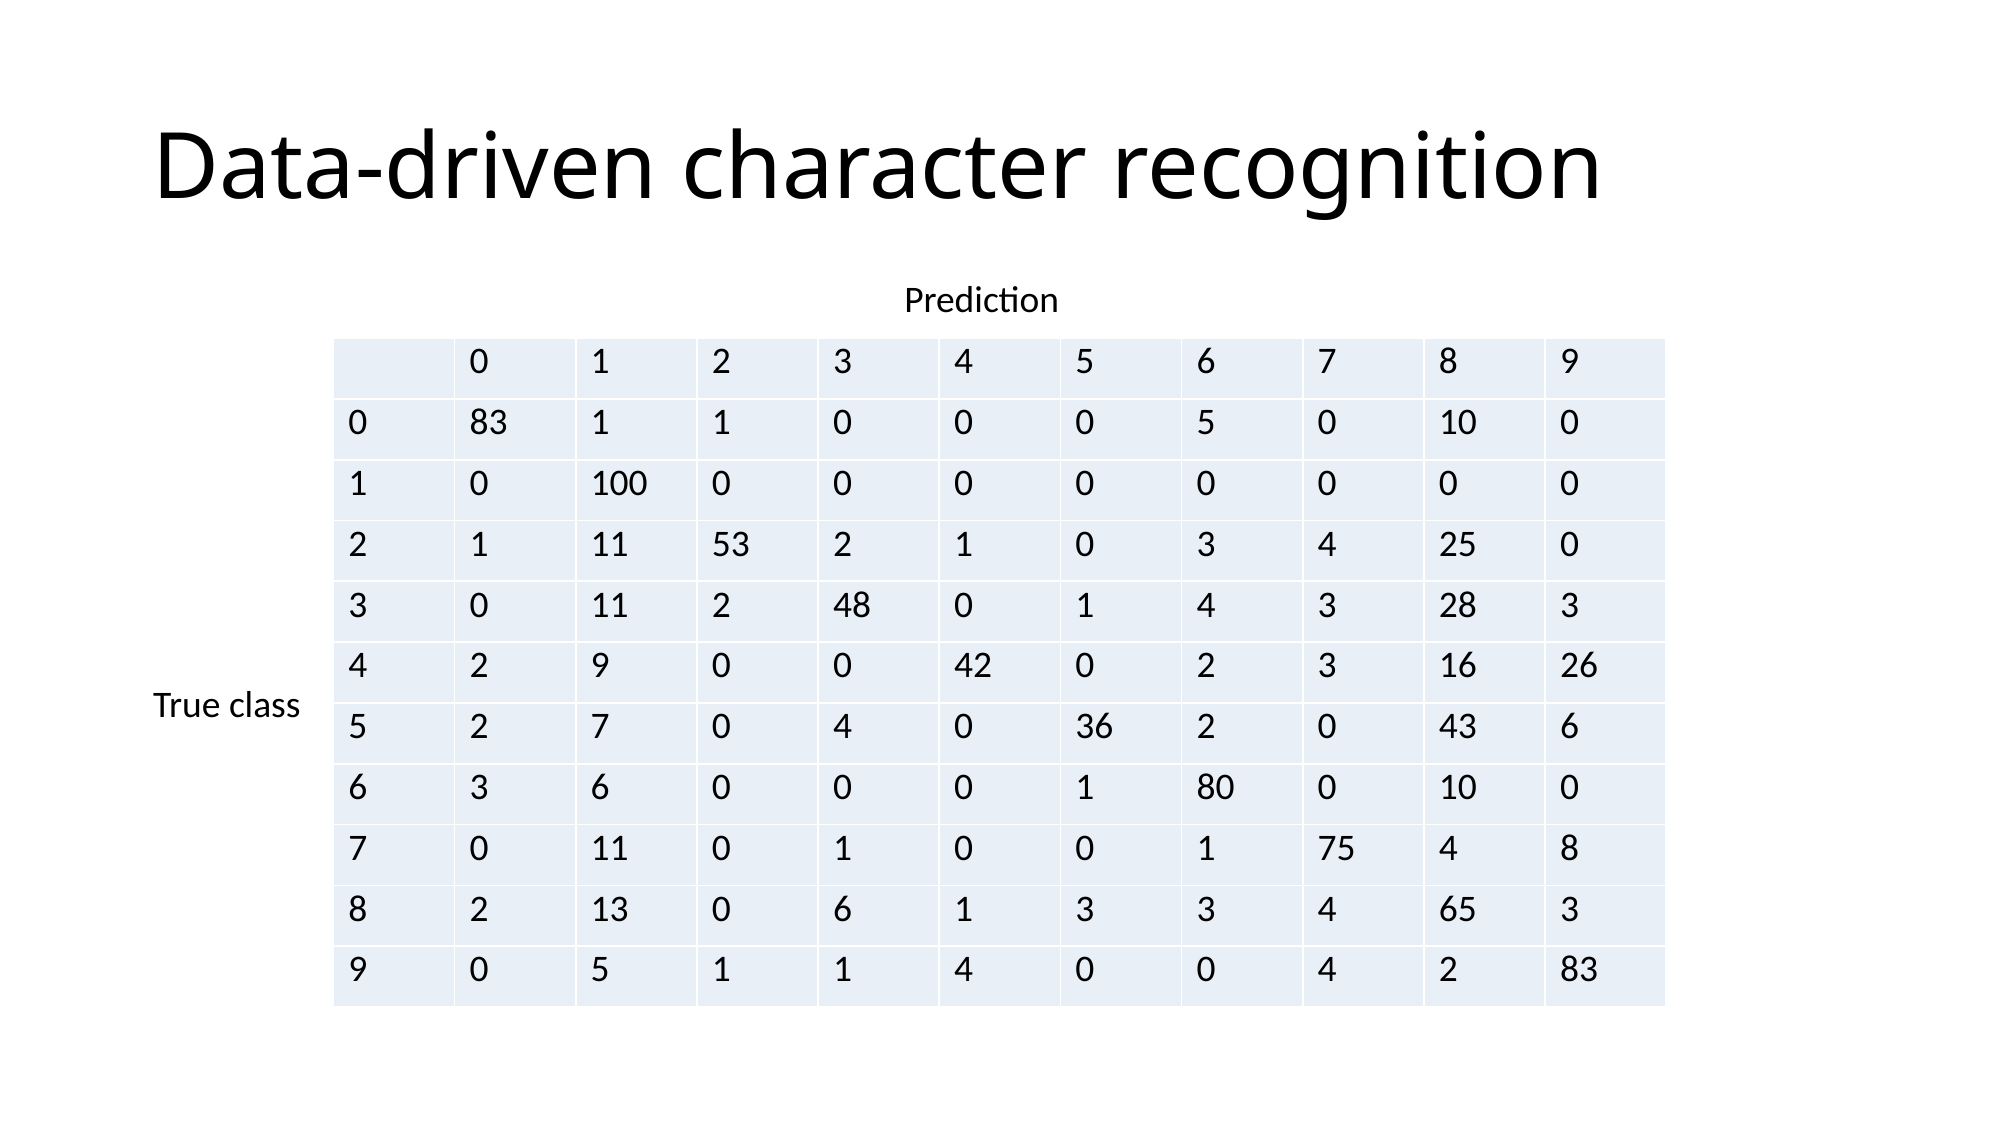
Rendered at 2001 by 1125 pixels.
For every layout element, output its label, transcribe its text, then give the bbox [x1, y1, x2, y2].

title Data-driven character recognition [137, 59, 1863, 278]
table_cell 11 [577, 582, 696, 641]
table_cell 43 [1425, 704, 1544, 763]
table_cell 7 [334, 825, 454, 885]
table_cell 0 [698, 461, 817, 520]
table_cell 0 [819, 643, 938, 702]
table_cell 83 [1546, 947, 1665, 1006]
table_cell 3 [1546, 886, 1665, 945]
table_cell 0 [698, 825, 817, 885]
table_cell 1 [698, 947, 817, 1006]
table_cell 3 [1304, 643, 1423, 702]
table_cell 3 [1061, 886, 1181, 945]
table_cell 5 [1182, 400, 1302, 459]
table_cell 6 [819, 886, 938, 945]
table_cell 0 [1546, 461, 1665, 520]
table_cell 11 [577, 521, 696, 580]
table_cell 0 [1182, 947, 1302, 1006]
table_cell 3 [1546, 582, 1665, 641]
table_cell 28 [1425, 582, 1544, 641]
table_cell 26 [1546, 643, 1665, 702]
table_cell 6 [1546, 704, 1665, 763]
table_header 9 [1546, 339, 1665, 398]
table_cell 2 [698, 582, 817, 641]
table_cell 0 [819, 765, 938, 824]
table_cell 0 [1182, 461, 1302, 520]
table_cell 83 [455, 400, 575, 459]
table_cell 2 [819, 521, 938, 580]
table_header [334, 339, 454, 398]
table_header 2 [698, 339, 817, 398]
table_cell 2 [455, 886, 575, 945]
table_cell 6 [577, 765, 696, 824]
table_cell 0 [940, 400, 1060, 459]
table_cell 0 [334, 400, 454, 459]
table_cell 4 [1304, 886, 1423, 945]
table_cell 4 [1304, 521, 1423, 580]
table_cell 0 [698, 765, 817, 824]
table_cell 4 [819, 704, 938, 763]
table_header 4 [940, 339, 1060, 398]
table_cell 2 [1182, 643, 1302, 702]
table_header 5 [1061, 339, 1181, 398]
table_cell 8 [1546, 825, 1665, 885]
table_cell 0 [940, 704, 1060, 763]
table_cell 6 [334, 765, 454, 824]
table_cell 13 [577, 886, 696, 945]
table_cell 1 [455, 521, 575, 580]
table_cell 0 [1304, 704, 1423, 763]
table_cell 16 [1425, 643, 1544, 702]
table_cell 3 [1304, 582, 1423, 641]
table_header 1 [577, 339, 696, 398]
table_cell 3 [455, 765, 575, 824]
table_cell 48 [819, 582, 938, 641]
table_cell 1 [1061, 765, 1181, 824]
table_cell 75 [1304, 825, 1423, 885]
table_cell 10 [1425, 400, 1544, 459]
table_cell 0 [698, 643, 817, 702]
table_cell 0 [1061, 461, 1181, 520]
table_cell 80 [1182, 765, 1302, 824]
table_cell 0 [819, 400, 938, 459]
table_cell 0 [1546, 521, 1665, 580]
table_cell 3 [1182, 886, 1302, 945]
table_cell 1 [1061, 582, 1181, 641]
table_cell 0 [455, 825, 575, 885]
table_cell 10 [1425, 765, 1544, 824]
table_cell 0 [1304, 765, 1423, 824]
table_cell 0 [819, 461, 938, 520]
table_cell 0 [1061, 825, 1181, 885]
table_header 3 [819, 339, 938, 398]
text_box True class [138, 672, 316, 733]
table_cell 4 [940, 947, 1060, 1006]
table_cell 0 [455, 582, 575, 641]
table_cell 4 [334, 643, 454, 702]
table_cell 0 [940, 825, 1060, 885]
table_cell 0 [940, 765, 1060, 824]
table_cell 0 [1546, 400, 1665, 459]
table_header 0 [455, 339, 575, 398]
table_cell 1 [819, 947, 938, 1006]
table_header 7 [1304, 339, 1423, 398]
table_cell 1 [940, 521, 1060, 580]
table_cell 0 [1304, 400, 1423, 459]
table_cell 0 [455, 461, 575, 520]
table_cell 0 [1425, 461, 1544, 520]
table_cell 3 [334, 582, 454, 641]
table_cell 1 [698, 400, 817, 459]
table_cell 36 [1061, 704, 1181, 763]
table_cell 2 [455, 704, 575, 763]
table_cell 2 [1425, 947, 1544, 1006]
table_cell 1 [334, 461, 454, 520]
table_cell 25 [1425, 521, 1544, 580]
table_cell 1 [940, 886, 1060, 945]
table_cell 0 [1061, 400, 1181, 459]
table_cell 4 [1425, 825, 1544, 885]
text_box Prediction [889, 267, 1075, 328]
table_cell 1 [1182, 825, 1302, 885]
table_cell 5 [577, 947, 696, 1006]
table_cell 9 [577, 643, 696, 702]
table_cell 2 [455, 643, 575, 702]
table_cell 0 [1061, 947, 1181, 1006]
table_cell 2 [334, 521, 454, 580]
table_cell 11 [577, 825, 696, 885]
table_cell 7 [577, 704, 696, 763]
table_cell 1 [577, 400, 696, 459]
table_cell 9 [334, 947, 454, 1006]
table_header 8 [1425, 339, 1544, 398]
table_cell 65 [1425, 886, 1544, 945]
table_cell 0 [940, 582, 1060, 641]
table_cell 0 [698, 704, 817, 763]
table_cell 0 [455, 947, 575, 1006]
table_cell 0 [698, 886, 817, 945]
table_cell 4 [1182, 582, 1302, 641]
table_cell 0 [940, 461, 1060, 520]
table_cell 4 [1304, 947, 1423, 1006]
table_cell 8 [334, 886, 454, 945]
table_cell 2 [1182, 704, 1302, 763]
table_cell 42 [940, 643, 1060, 702]
table_cell 0 [1304, 461, 1423, 520]
table_cell 53 [698, 521, 817, 580]
table_header 6 [1182, 339, 1302, 398]
table_cell 0 [1546, 765, 1665, 824]
table_cell 1 [819, 825, 938, 885]
table_cell 5 [334, 704, 454, 763]
table_cell 3 [1182, 521, 1302, 580]
table_cell 0 [1061, 521, 1181, 580]
table_cell 100 [577, 461, 696, 520]
table_cell 0 [1061, 643, 1181, 702]
